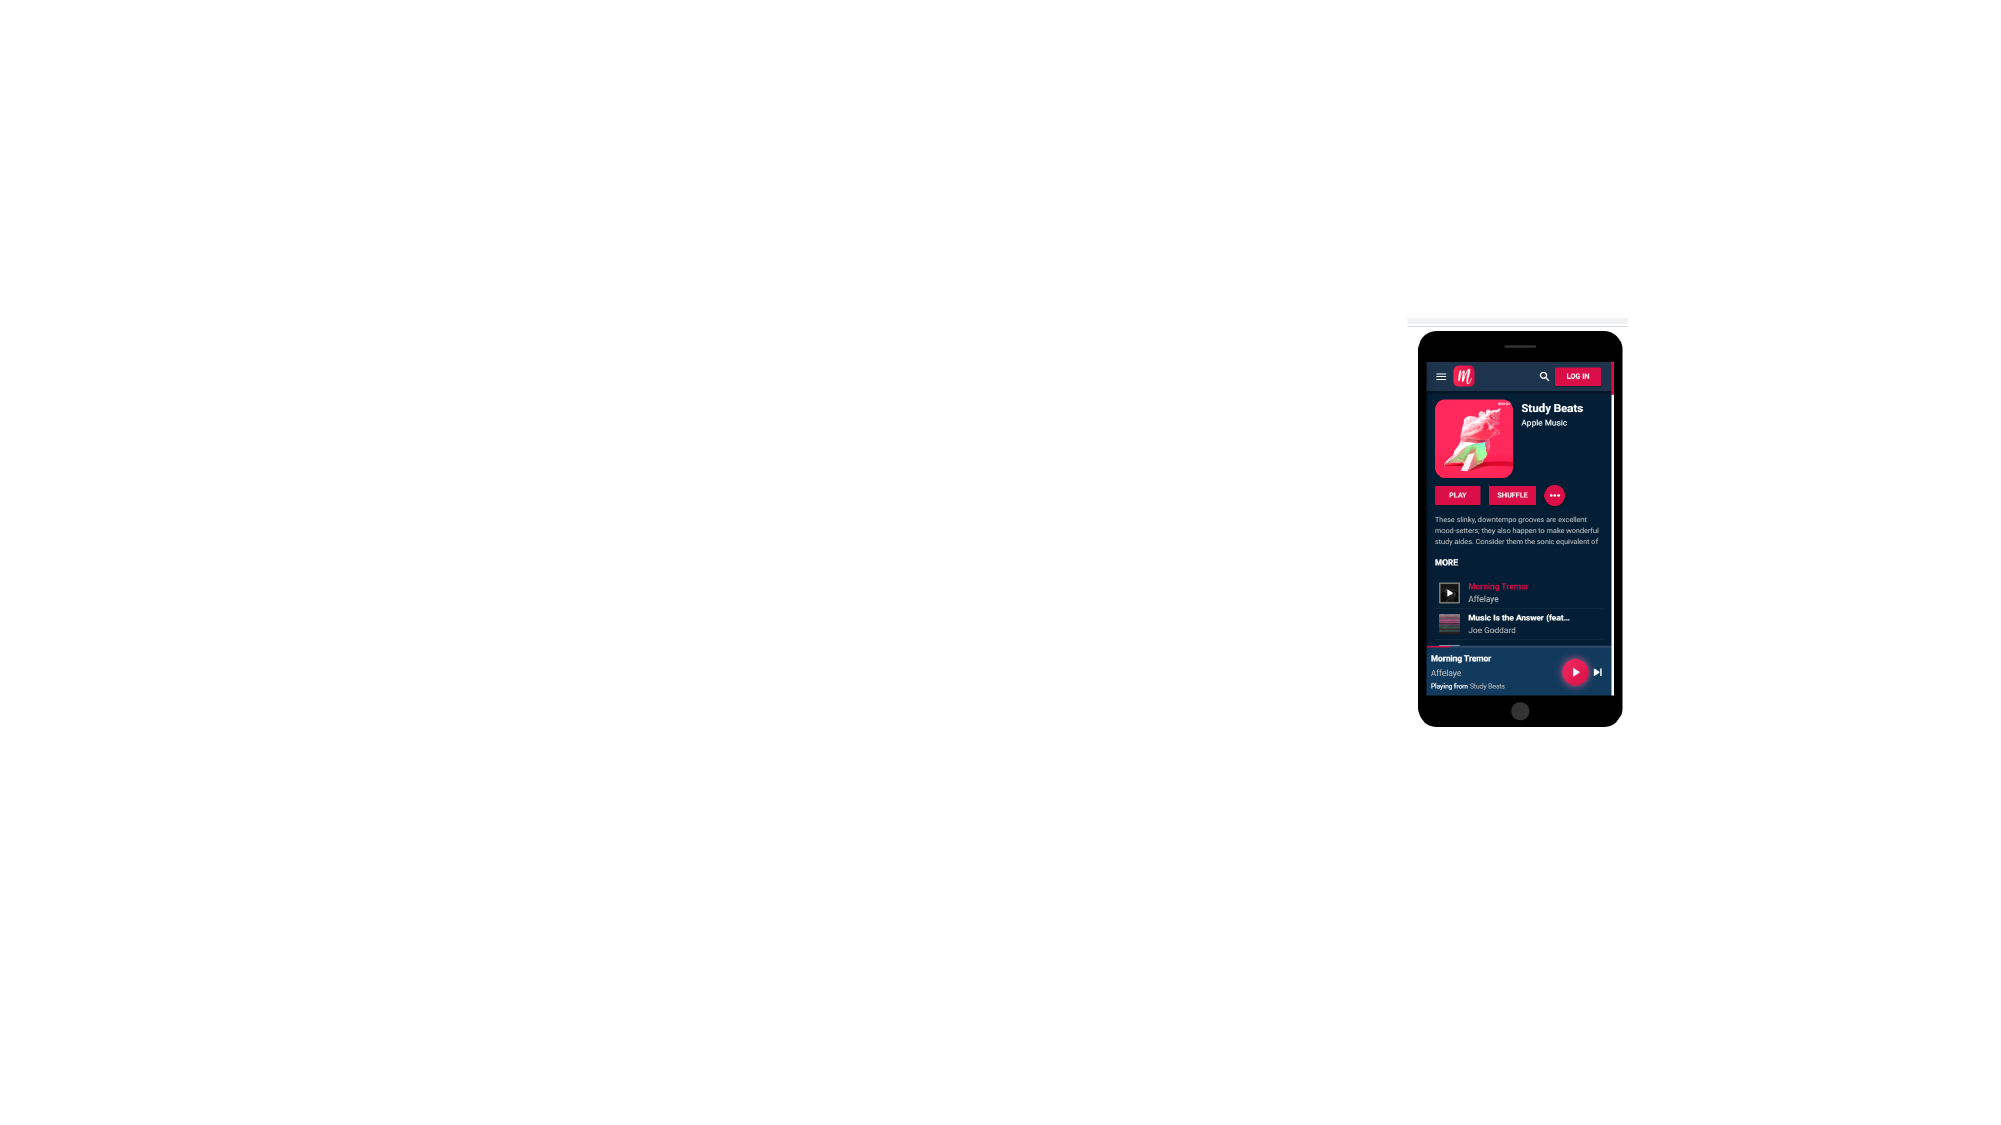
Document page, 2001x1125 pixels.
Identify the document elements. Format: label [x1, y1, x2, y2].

picture [1407, 318, 1629, 742]
